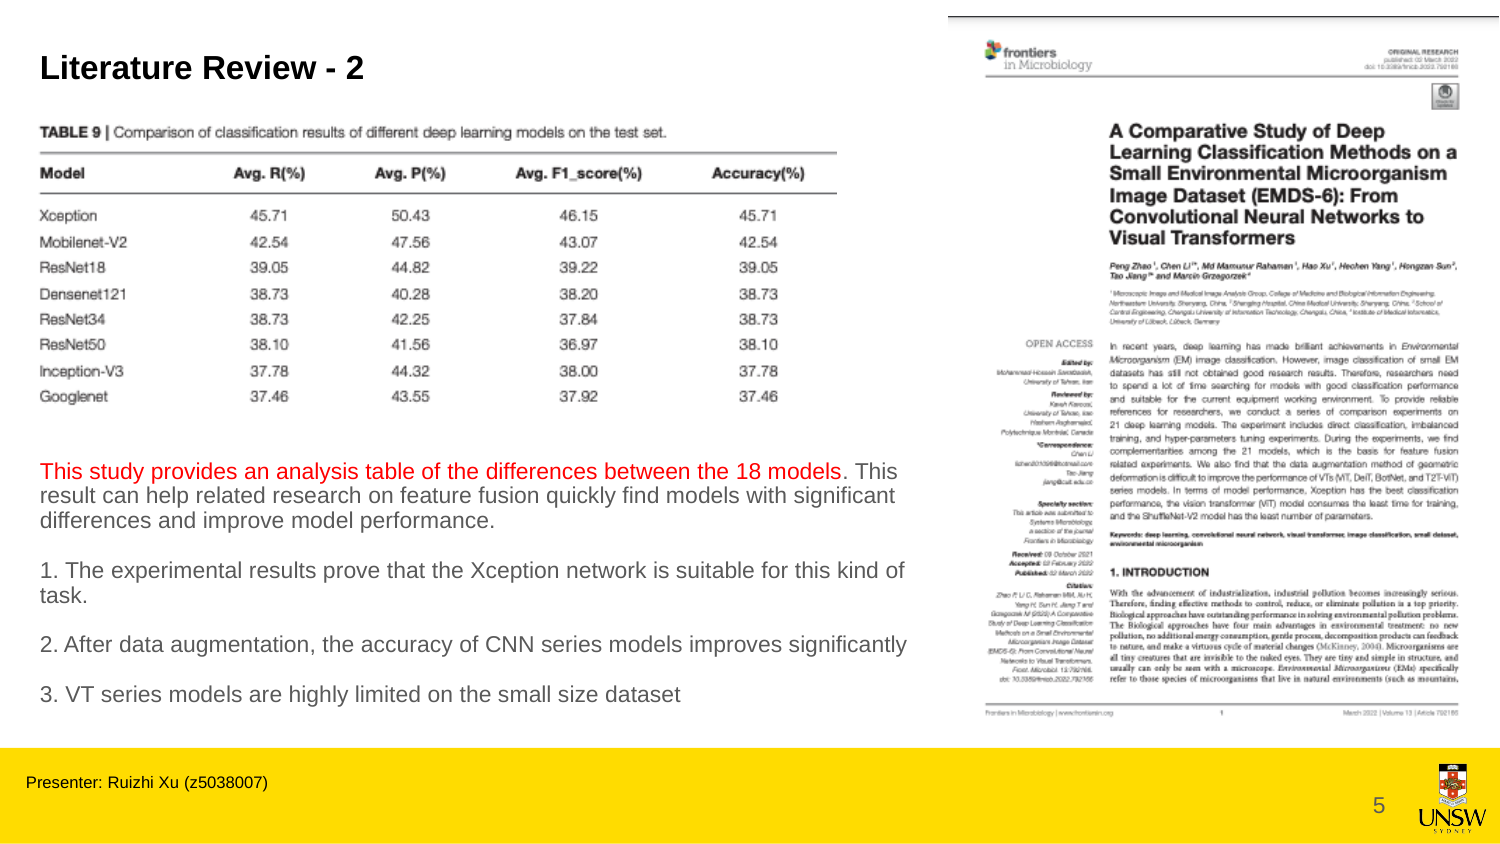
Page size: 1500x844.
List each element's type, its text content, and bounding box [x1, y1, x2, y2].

picture [948, 16, 1500, 744]
text_box Presenter: Ruizhi Xu (z5038007) [14, 765, 917, 798]
list This study provides an analysis table of the differences between the 18 models. This result can help related research on feature fusion quickly find models with significant differences and improve model performance. 1. The experimental results prove that the Xception network is suitable for this kind of task. 2. After data augmentation, the accuracy of CNN series models improves significantly 3. VT series models are highly limited on the small size dataset [28, 453, 943, 740]
picture [1415, 755, 1490, 842]
slide_number ‹#› [1059, 782, 1397, 827]
picture [28, 119, 837, 413]
title Literature Review - 2 [28, 16, 947, 120]
